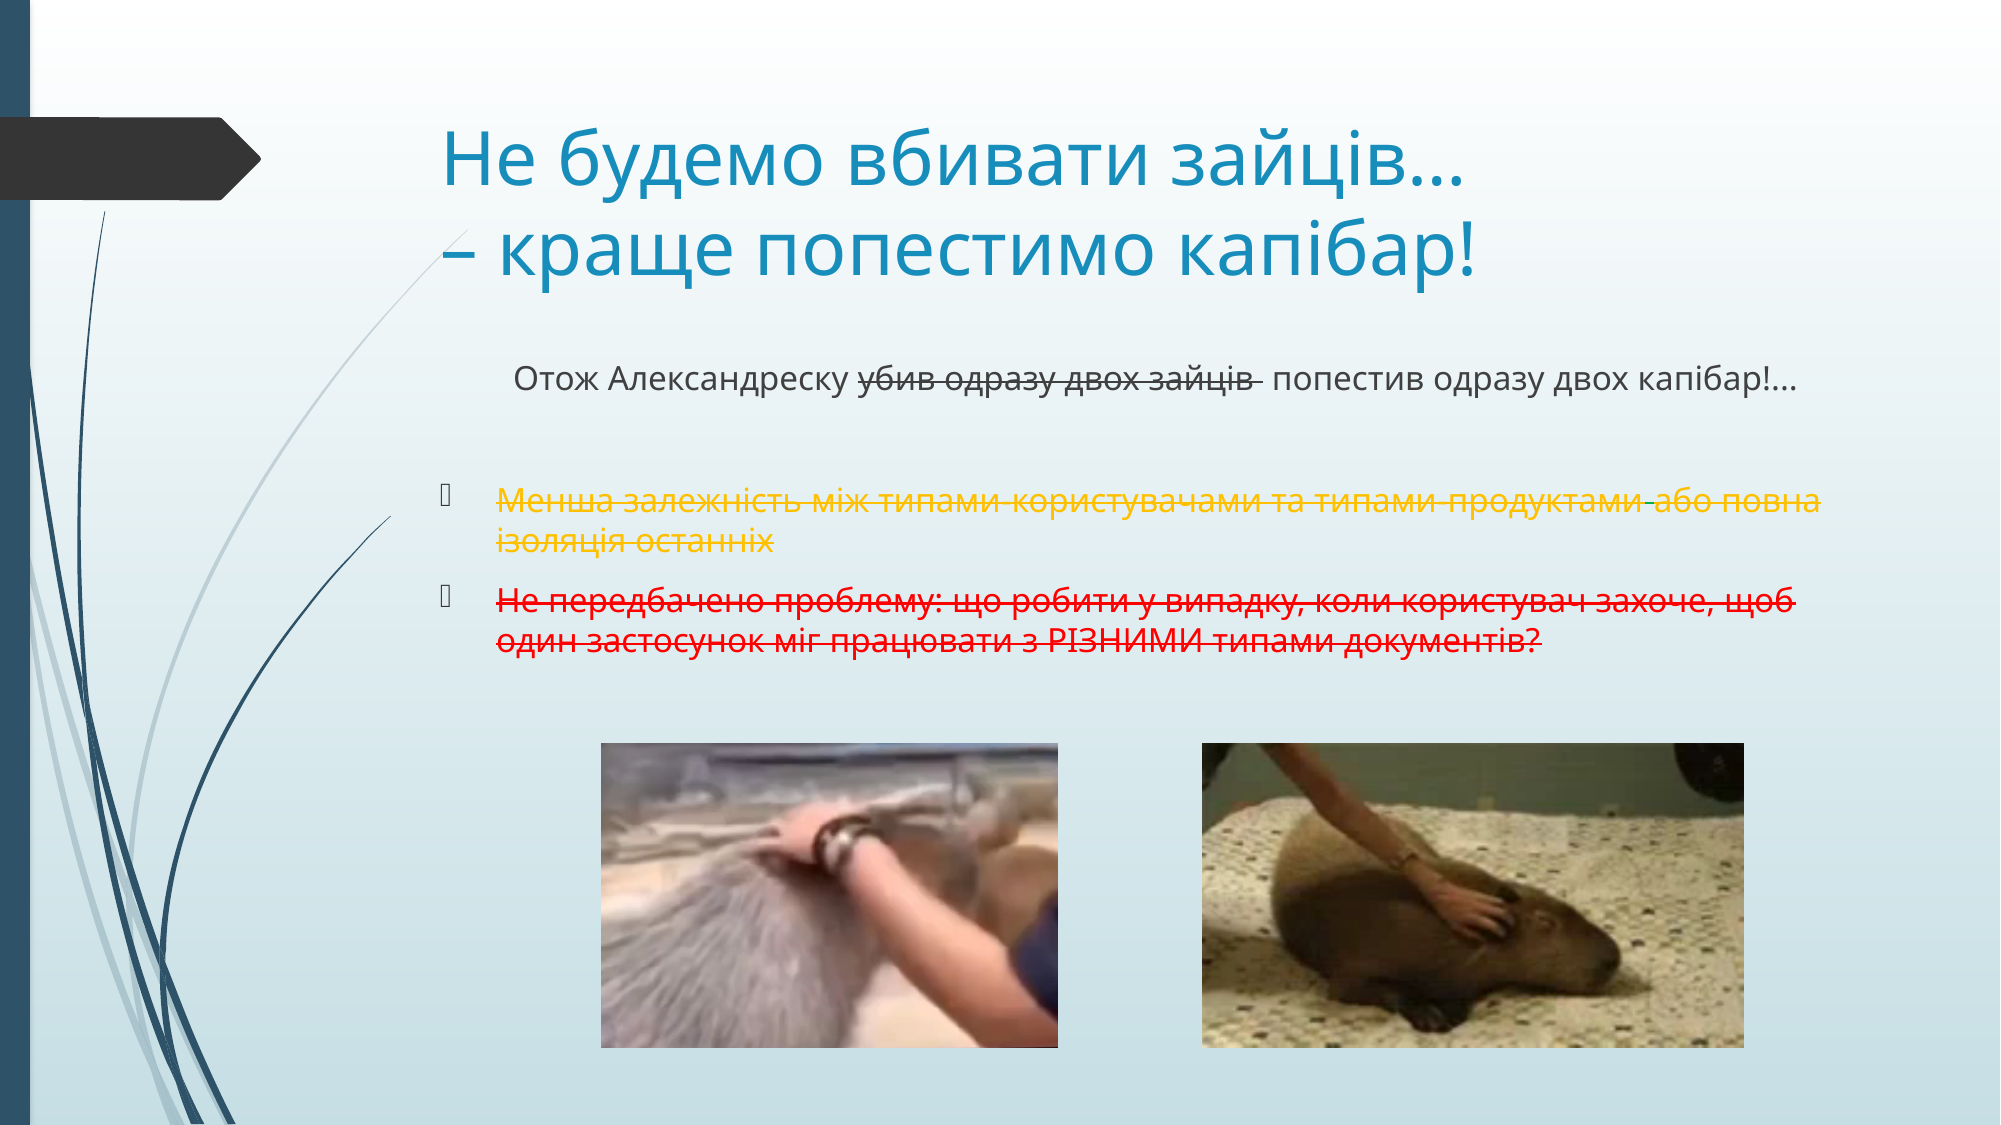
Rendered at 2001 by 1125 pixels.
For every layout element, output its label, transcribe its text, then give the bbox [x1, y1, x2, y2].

list Отож Александреску убив одразу двох зайців попестив одразу двох капібар!... Менша залежність між типами-користувачами та типами-продуктами або повна ізоляція останніх Не передбачено проблему: що робити у випадку, коли користувач захоче, щоб один застосунок міг працювати з РІЗНИМИ типами документів? [424, 350, 1888, 970]
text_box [1201, 742, 1745, 1049]
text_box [600, 742, 1059, 1049]
title Не будемо вбивати зайців… – краще попестимо капібар! [425, 102, 1888, 313]
